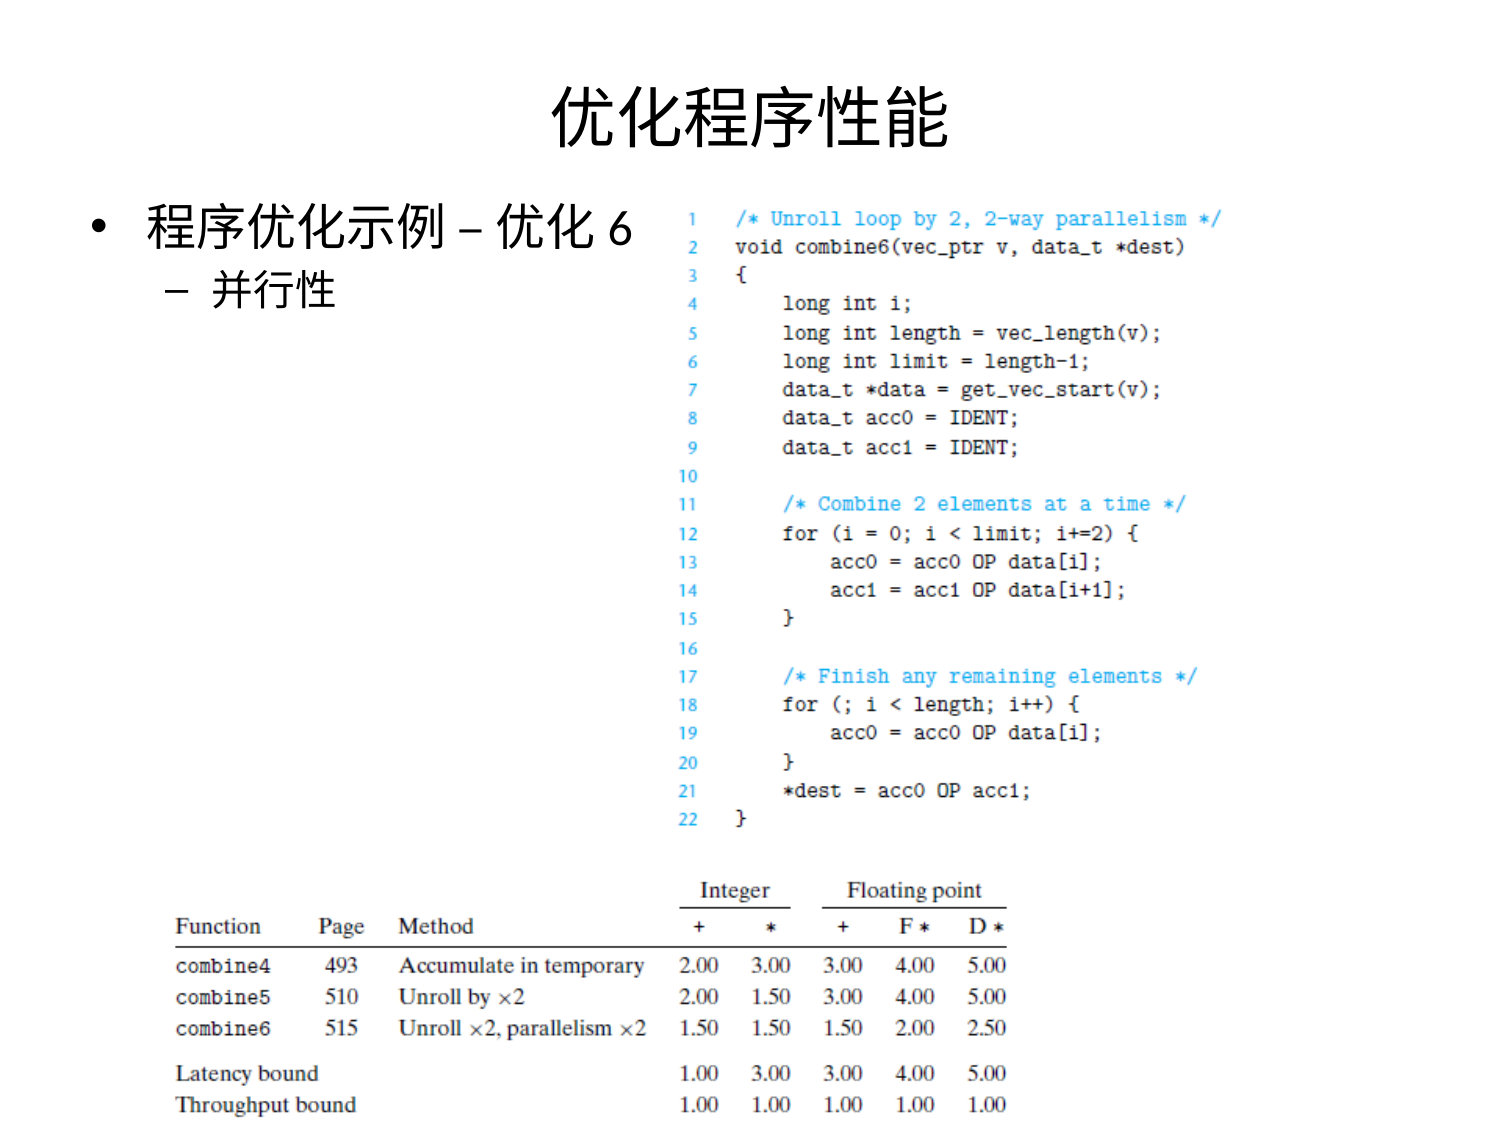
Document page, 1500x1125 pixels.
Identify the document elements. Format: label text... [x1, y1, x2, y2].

title 优化程序性能 [75, 45, 1425, 187]
list 程序优化示例 – 优化6 并行性 [75, 187, 1425, 1100]
picture [174, 876, 1018, 1125]
picture [674, 199, 1227, 832]
